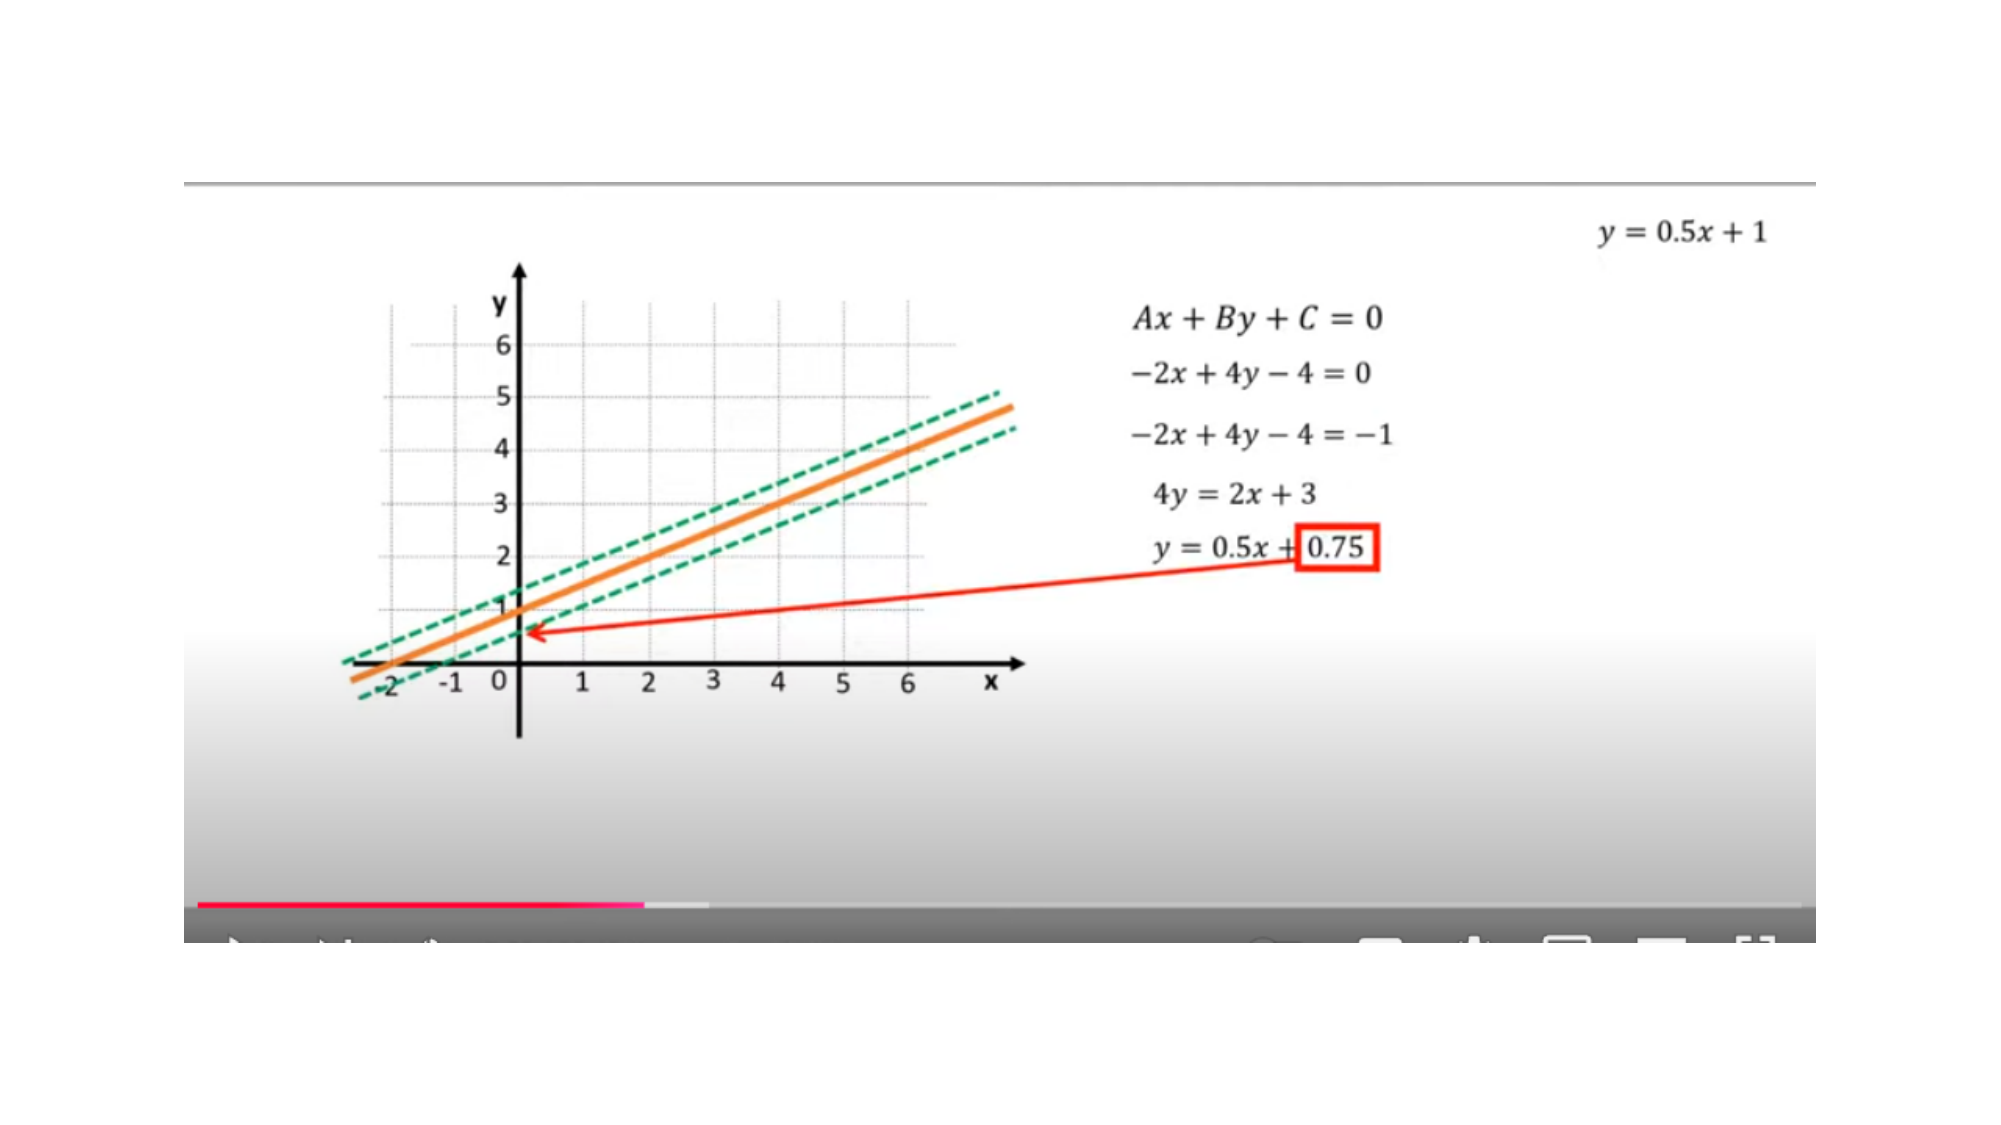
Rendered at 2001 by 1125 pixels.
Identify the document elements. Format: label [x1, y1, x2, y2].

picture [184, 182, 1816, 943]
